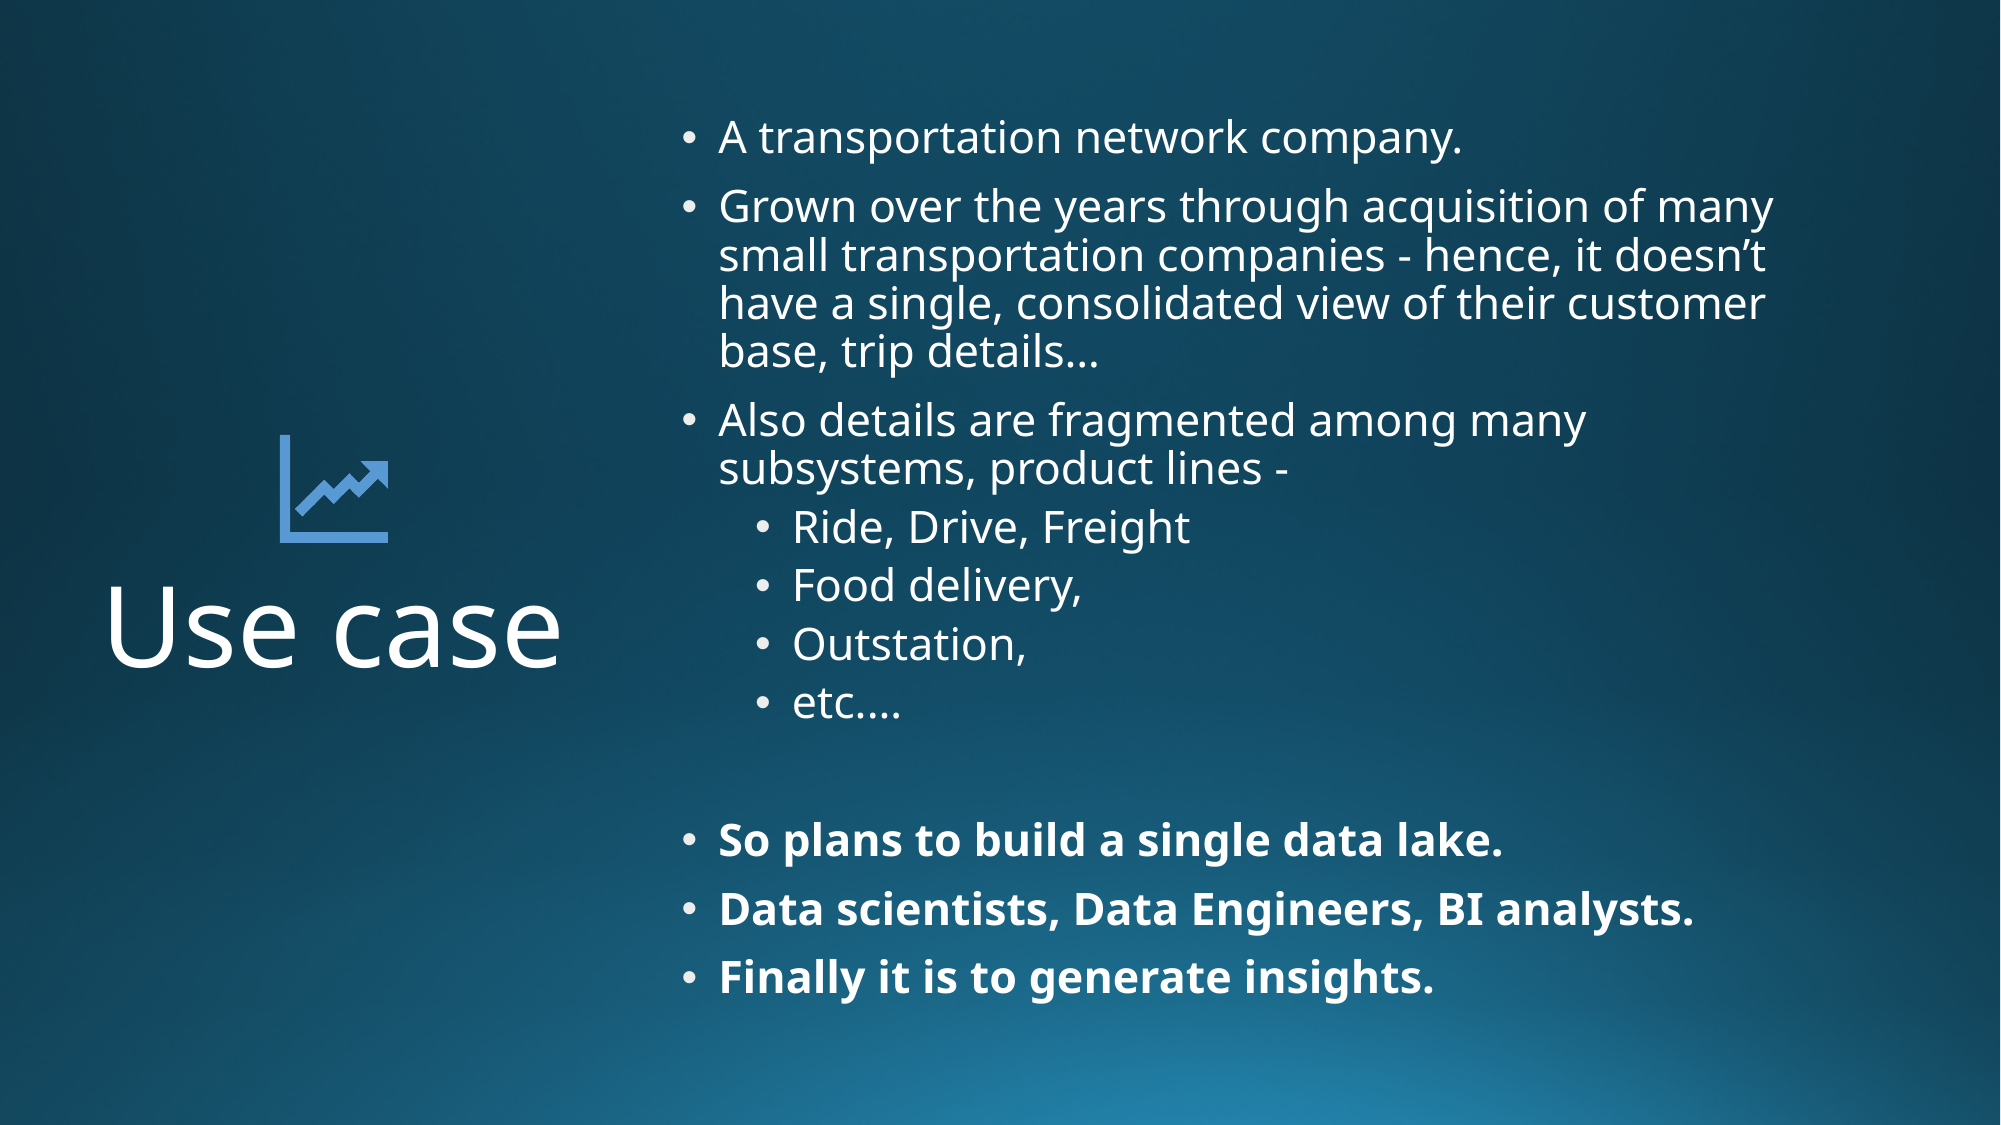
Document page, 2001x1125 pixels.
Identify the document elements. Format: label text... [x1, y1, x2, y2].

list A transportation network company. Grown over the years through acquisition of many small transportation companies - hence, it doesn’t have a single, consolidated view of their customer base, trip details… Also details are fragmented among many subsystems, product lines - Ride, Drive, Freight Food delivery, Outstation, etc.… So plans to build a single data lake. Data scientists, Data Engineers, BI analysts. Finally it is to generate insights. [666, 105, 1863, 1014]
picture [0, 0, 2001, 1125]
title Use case [71, 563, 596, 1014]
